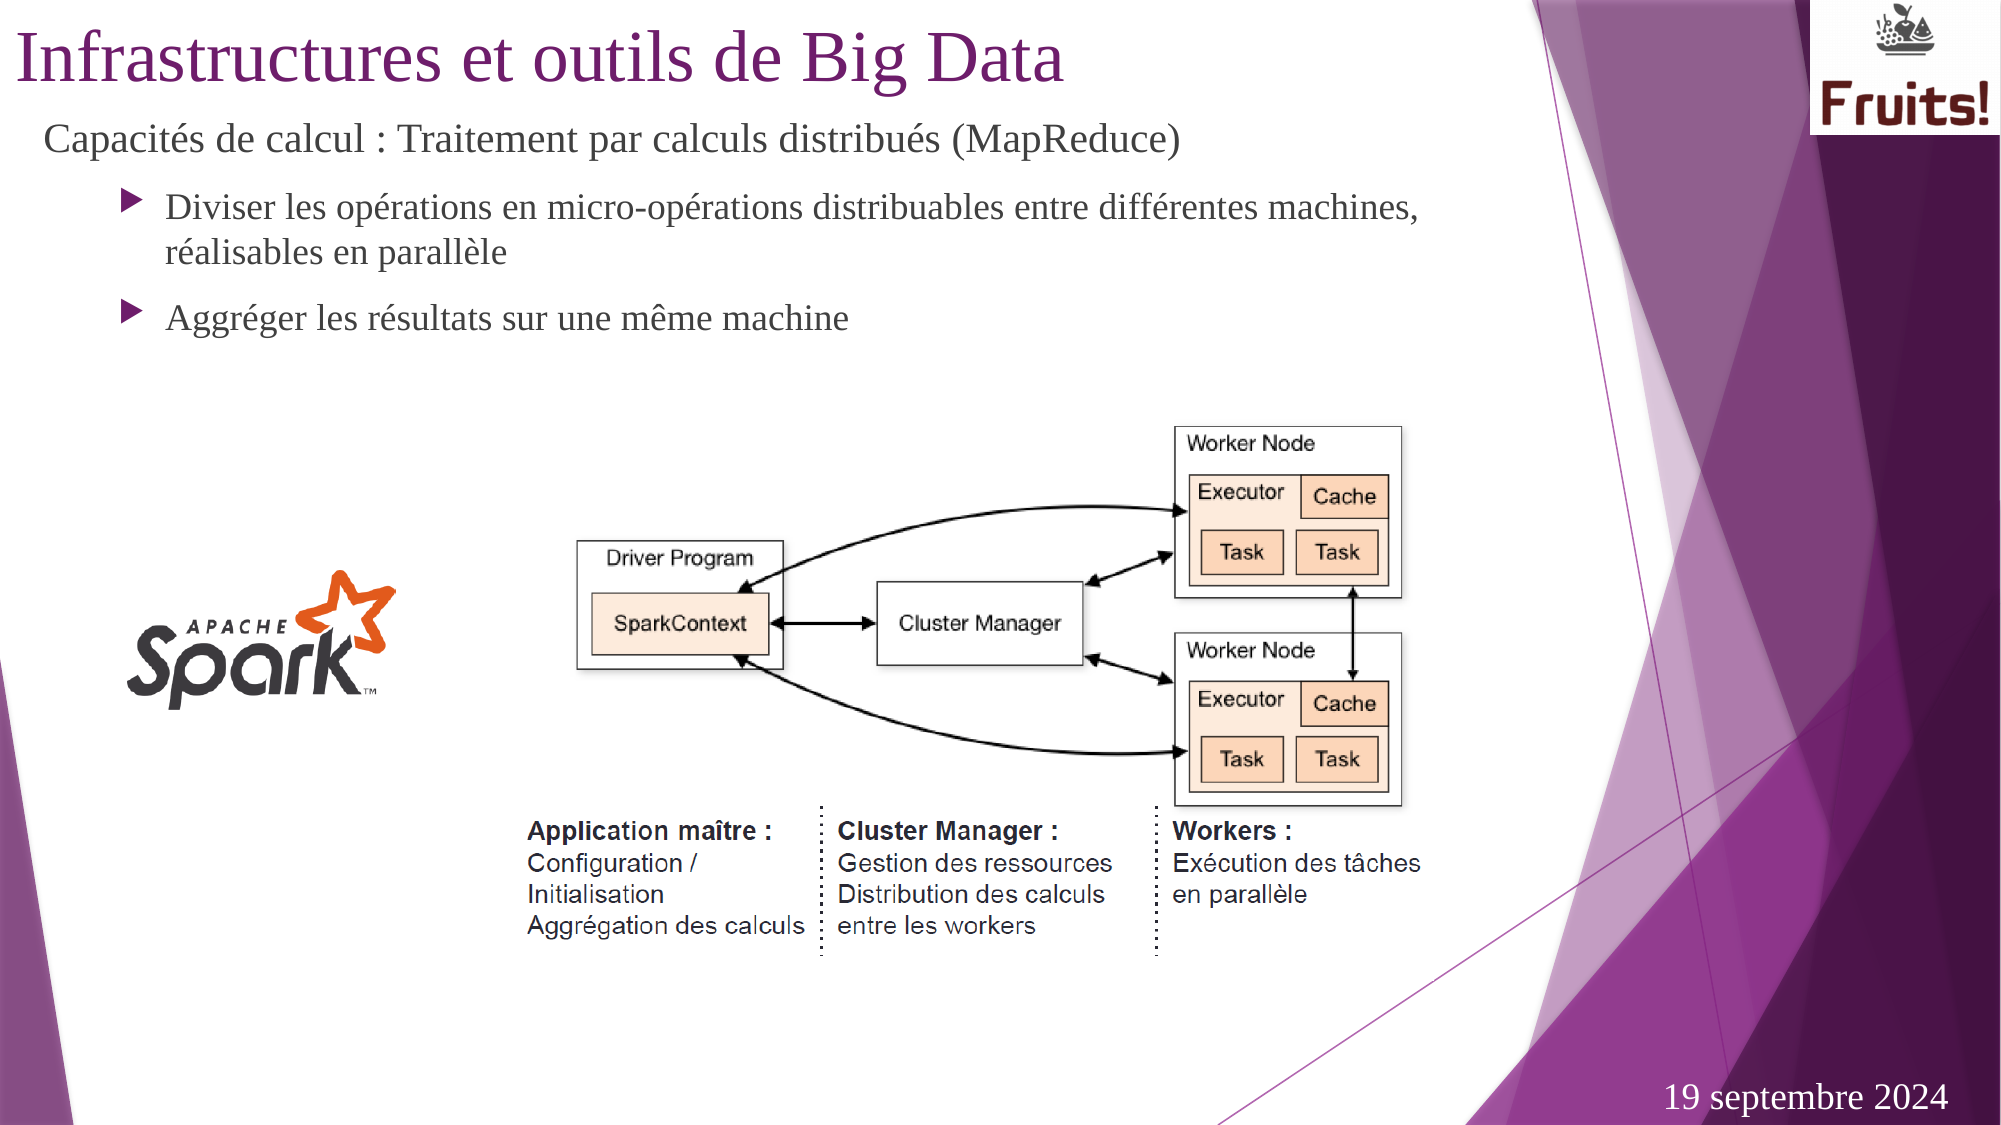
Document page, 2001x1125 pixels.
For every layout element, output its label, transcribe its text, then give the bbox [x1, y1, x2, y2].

list Capacités de calcul : Traitement par calculs distribués (MapReduce) Diviser les opérations en micro-opérations distribuables entre différentes machines, réalisables en parallèle Aggréger les résultats sur une même machine [28, 103, 1484, 371]
title Infrastructures et outils de Big Data [0, 0, 1411, 104]
picture [1810, 0, 2000, 135]
text_box 19 septembre 2024 [1648, 1064, 2000, 1125]
picture [77, 409, 1435, 981]
